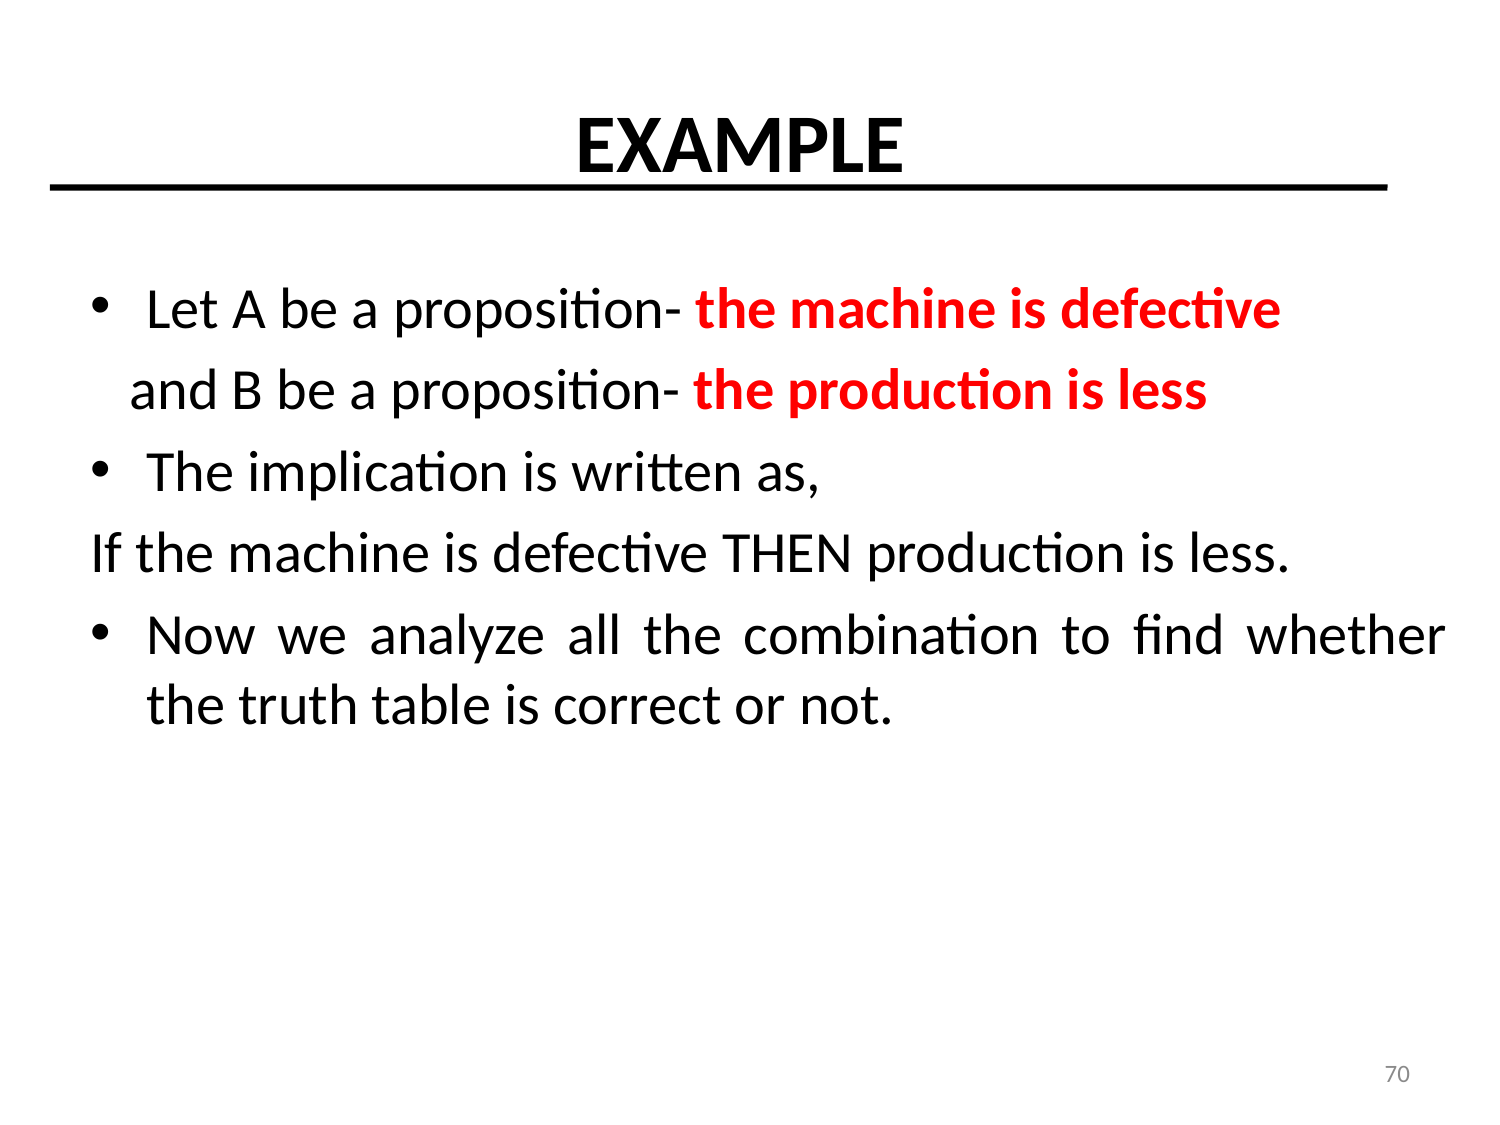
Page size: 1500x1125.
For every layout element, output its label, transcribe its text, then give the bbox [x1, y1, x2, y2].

slide_number 70 [1074, 1042, 1425, 1103]
list Let A be a proposition- the machine is defective and B be a proposition- the production is less The implication is written as, If the machine is defective THEN production is less. Now we analyze all the combination to find whether the truth table is correct or not. [75, 262, 1463, 1005]
title EXAMPLE [75, 45, 1425, 233]
